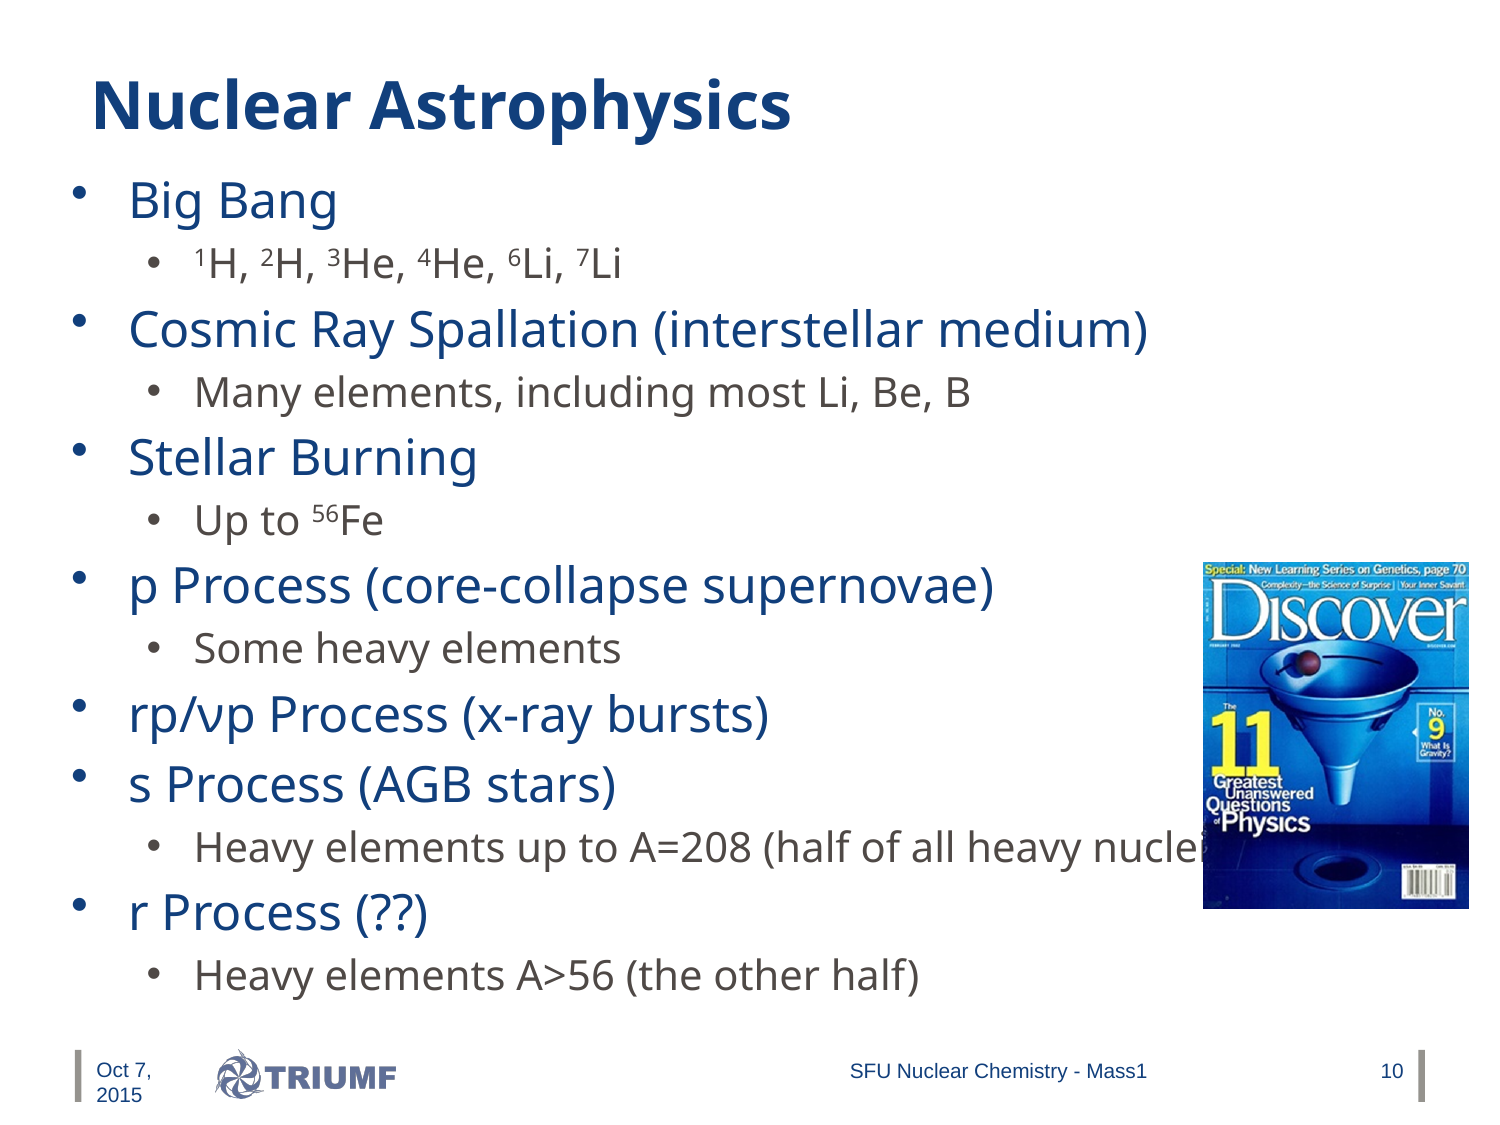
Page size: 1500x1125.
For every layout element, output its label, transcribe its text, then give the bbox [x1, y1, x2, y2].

slide_number 10 [1182, 1049, 1419, 1125]
picture [1203, 562, 1469, 910]
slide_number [81, 1048, 213, 1125]
title Nuclear Astrophysics [74, 61, 1426, 162]
footer SFU Nuclear Chemistry - Mass1 [394, 1049, 1163, 1125]
list Big Bang 1H, 2H, 3He, 4He, 6Li, 7Li Cosmic Ray Spallation (interstellar medium) Many elements, including most Li, Be, B Stellar Burning Up to 56Fe p Process (core-collapse supernovae) Some heavy elements rp/νp Process (x-ray bursts) s Process (AGB stars) Heavy elements up to A=208 (half of all heavy nuclei) r Process (??) Heavy elements A>56 (the other half) [56, 160, 1359, 937]
